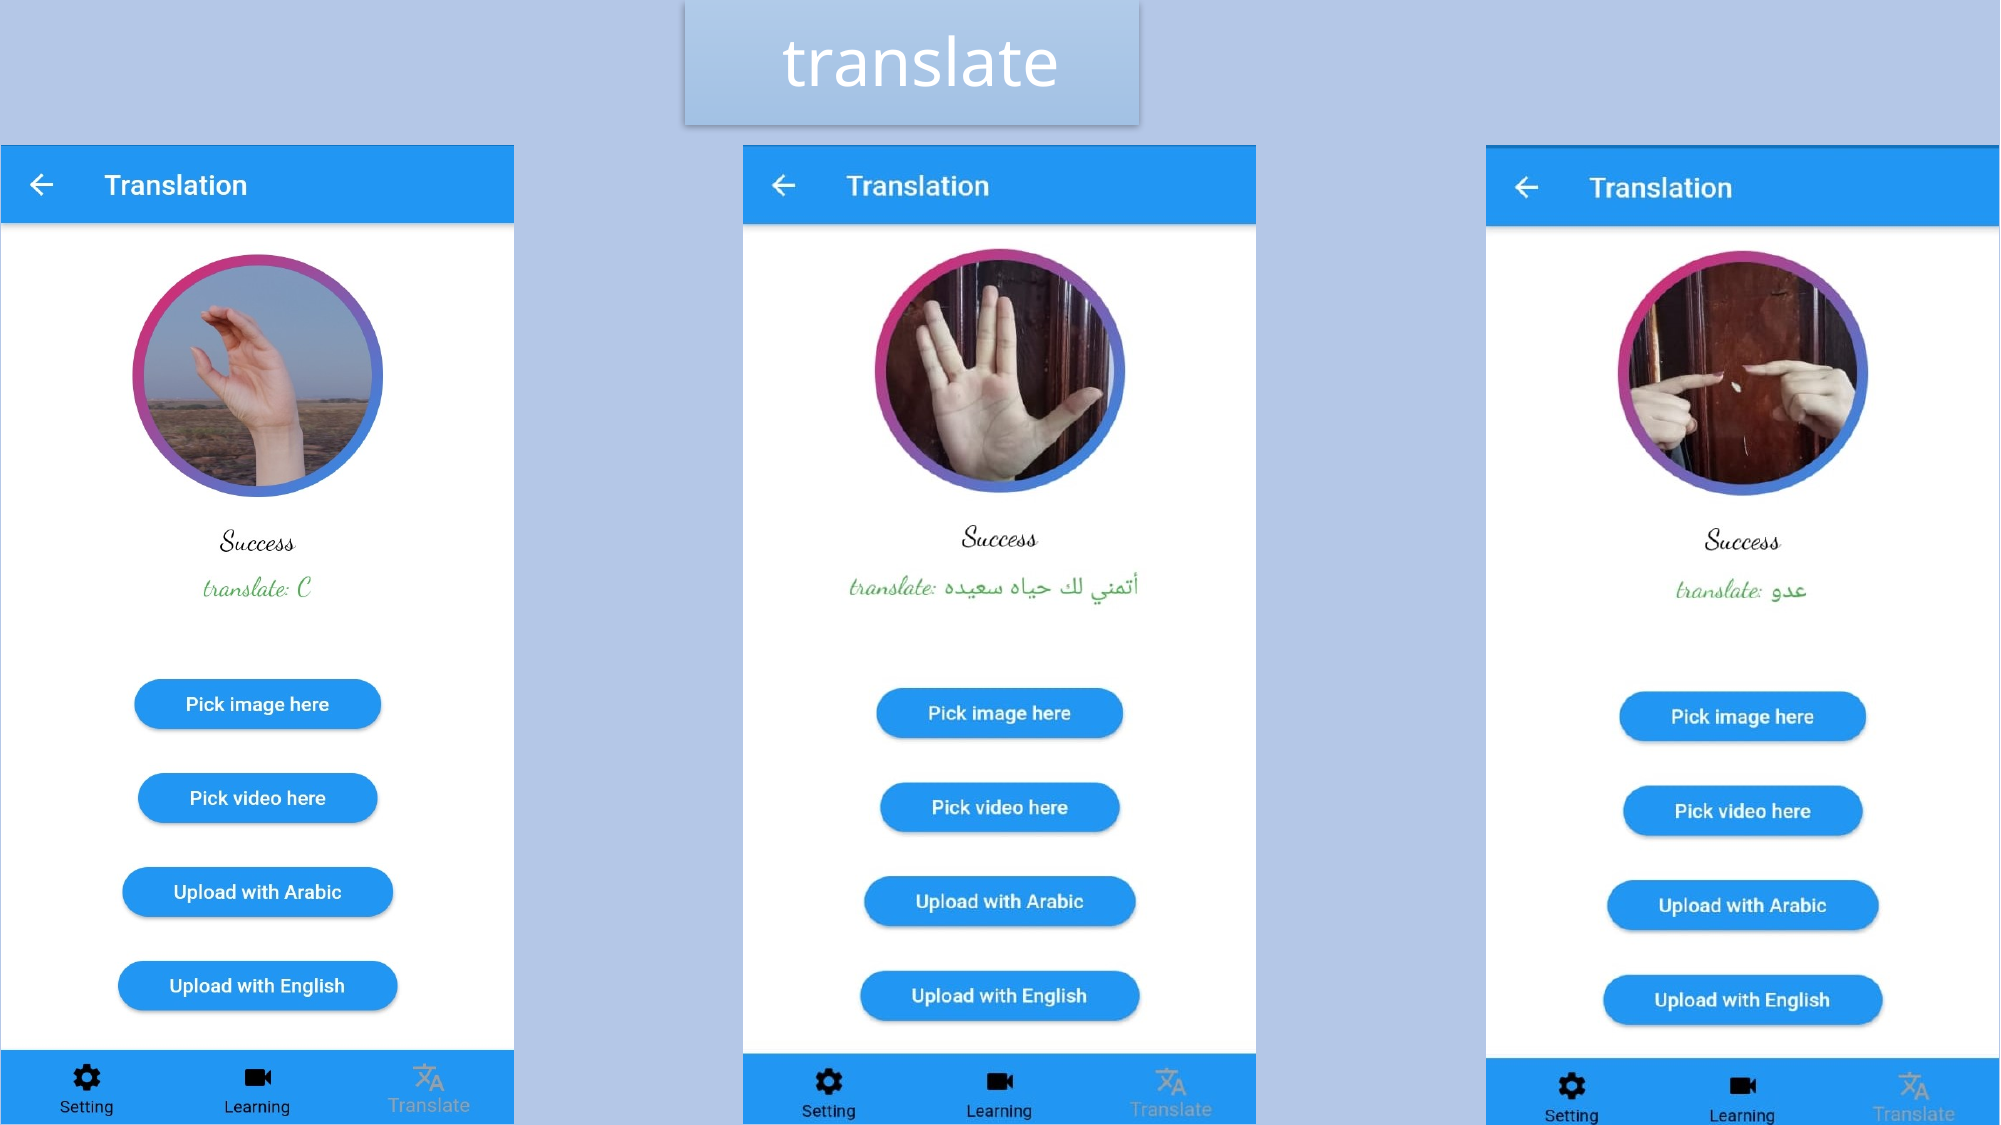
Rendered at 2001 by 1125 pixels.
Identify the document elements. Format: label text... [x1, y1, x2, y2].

picture [1, 145, 514, 1124]
text_box translate [685, 0, 1139, 125]
picture [1486, 145, 1999, 1125]
picture [743, 145, 1256, 1124]
